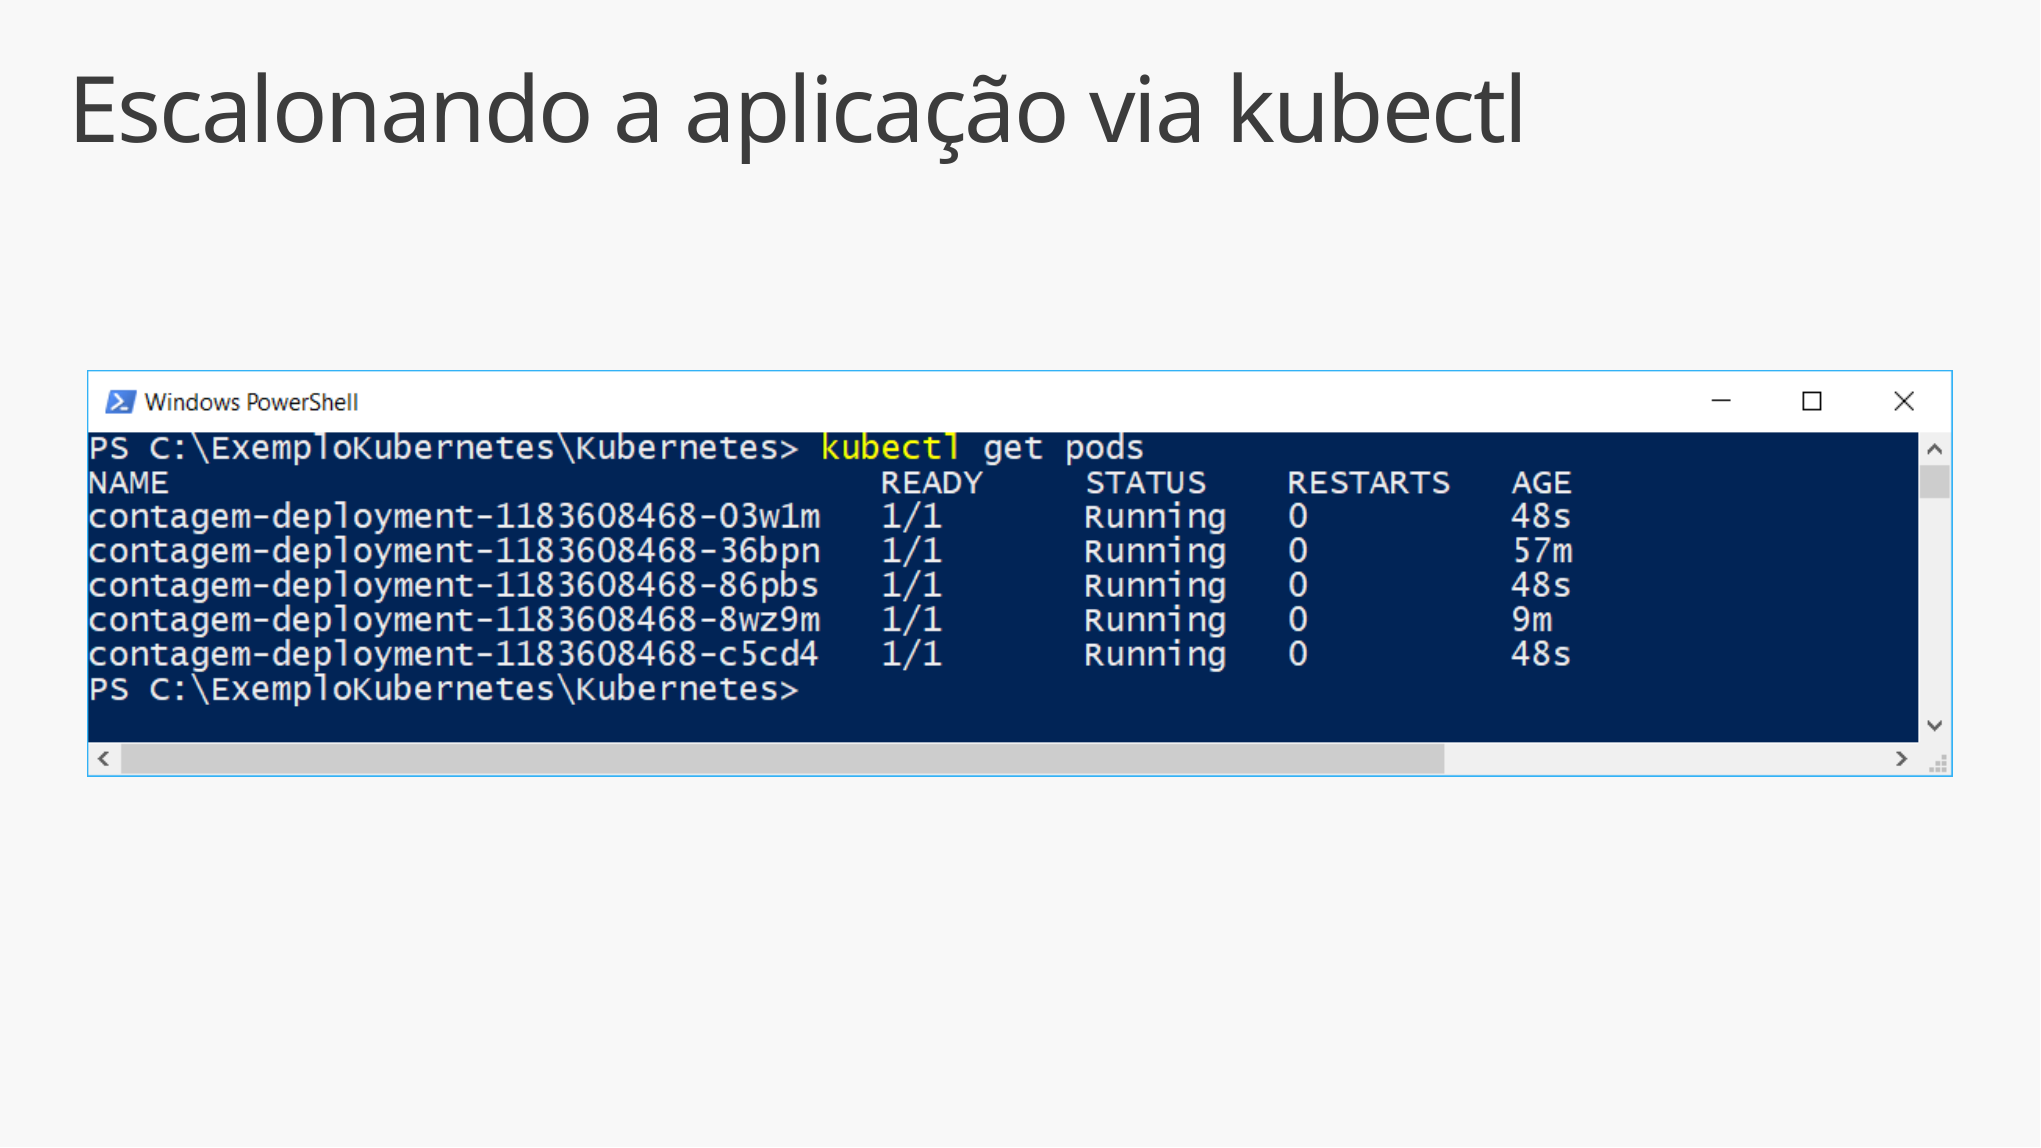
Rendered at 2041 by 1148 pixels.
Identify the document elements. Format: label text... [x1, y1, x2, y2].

title Escalonando a aplicação via kubectl [45, 48, 1996, 199]
picture [87, 370, 1953, 778]
